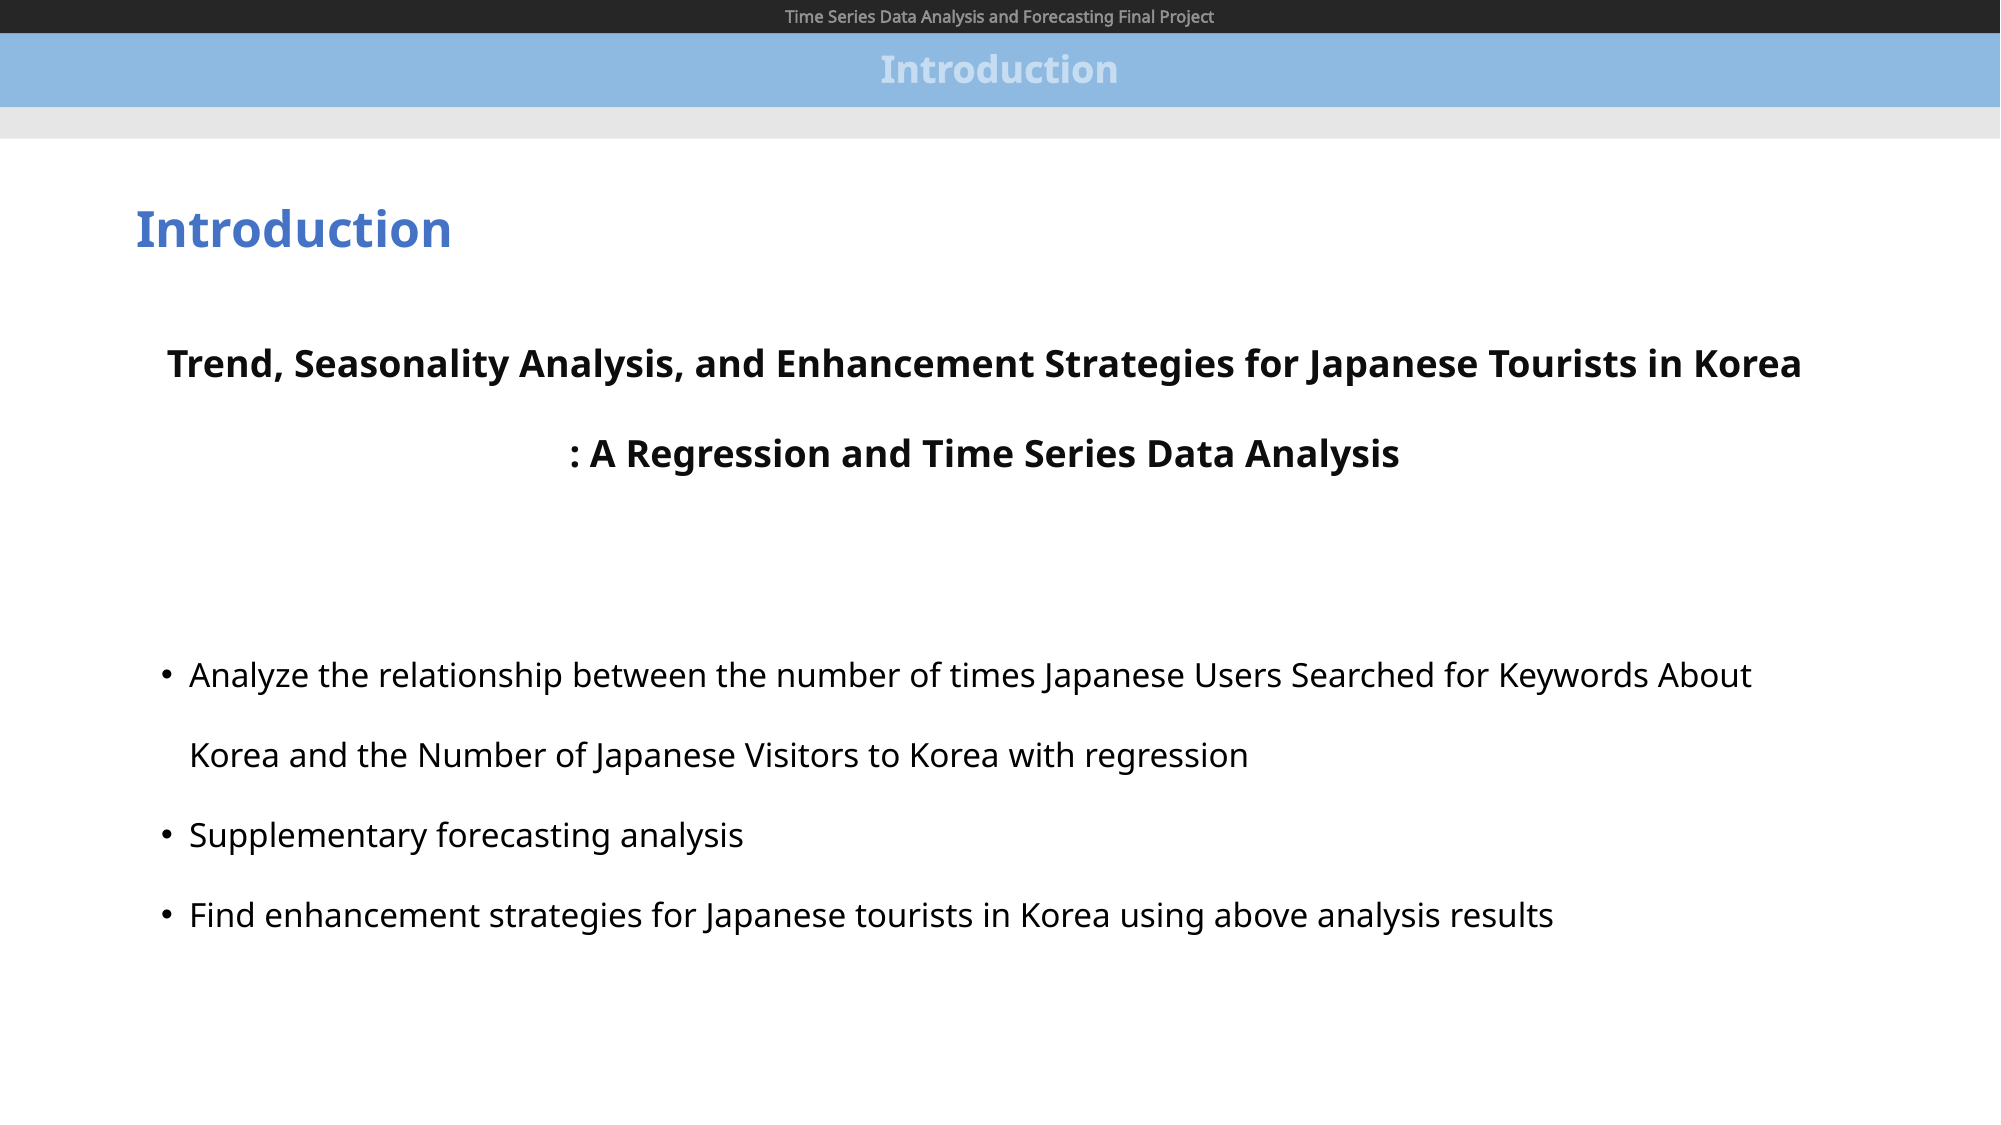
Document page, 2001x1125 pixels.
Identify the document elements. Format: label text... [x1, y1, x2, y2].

text_box [0, 34, 2000, 108]
text_box [0, 138, 2000, 1125]
text_box Time Series Data Analysis and Forecasting Final Project [0, 0, 2000, 34]
text_box Introduction [121, 190, 708, 265]
text_box Introduction [865, 37, 1134, 98]
text_box Trend, Seasonality Analysis, and Enhancement Strategies for Japanese Tourists in Korea : A Regression and Time Series Data Analysis Analyze the relationship between the number of times Japanese Users Searched for Keywords About Korea and the Number of Japanese Visitors to Korea with regression Supplementary forecasting analysis Find enhancement strategies for Japanese tourists in Korea using above analysis results [146, 287, 1825, 1012]
